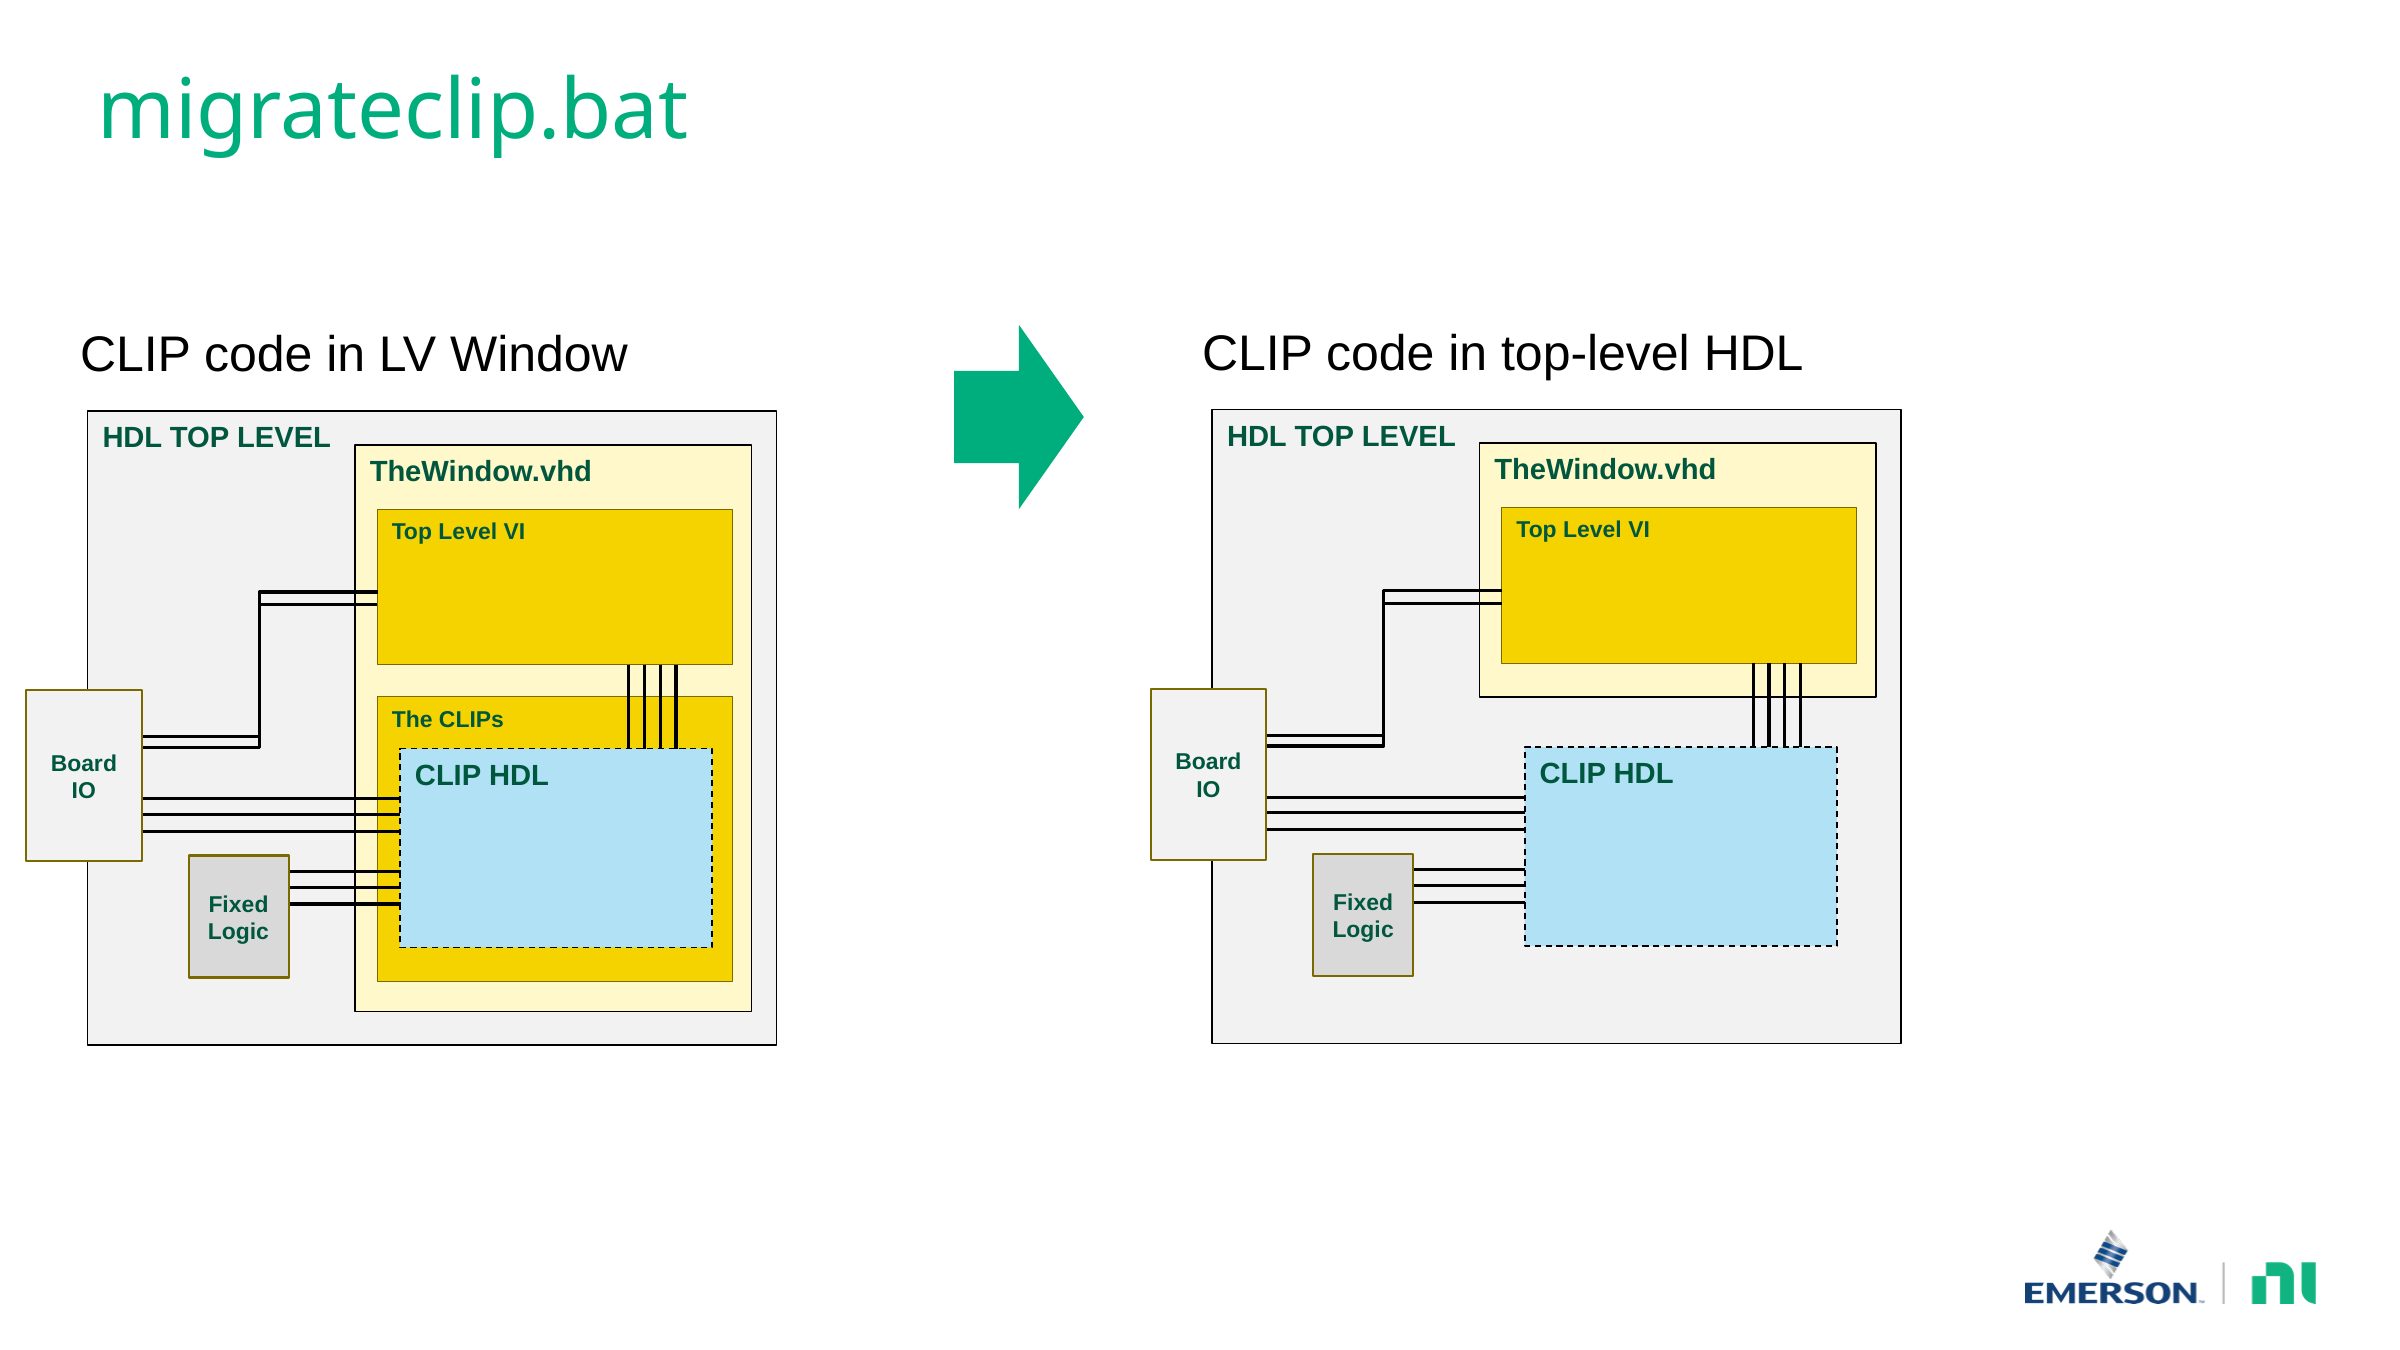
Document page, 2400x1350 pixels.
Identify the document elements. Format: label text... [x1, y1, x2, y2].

text_box CLIP HDL [1524, 747, 1837, 946]
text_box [140, 591, 379, 737]
text_box CLIP HDL [400, 748, 713, 948]
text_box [1265, 743, 1502, 747]
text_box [87, 798, 401, 832]
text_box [277, 871, 402, 905]
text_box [1212, 796, 1525, 830]
text_box Fixed Logic [188, 855, 289, 978]
text_box Top Level VI [1501, 507, 1857, 664]
text_box HDL TOP LEVEL [87, 410, 777, 1046]
text_box The CLIPs [377, 696, 733, 982]
text_box [954, 324, 1084, 510]
title migrateclip.bat [82, 54, 2318, 168]
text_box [140, 744, 378, 748]
text_box Fixed Logic [1313, 853, 1414, 976]
picture [2025, 1229, 2316, 1304]
text_box TheWindow.vhd [1479, 443, 1876, 698]
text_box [1265, 590, 1503, 736]
text_box HDL TOP LEVEL [1212, 409, 1901, 1044]
text_box Board IO [1150, 688, 1267, 860]
text_box CLIP code in LV Window [65, 314, 804, 390]
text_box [1401, 869, 1526, 903]
text_box CLIP code in top-level HDL [1187, 312, 1926, 388]
text_box TheWindow.vhd [354, 444, 752, 1012]
text_box Board IO [26, 690, 142, 862]
text_box Top Level VI [377, 509, 733, 665]
